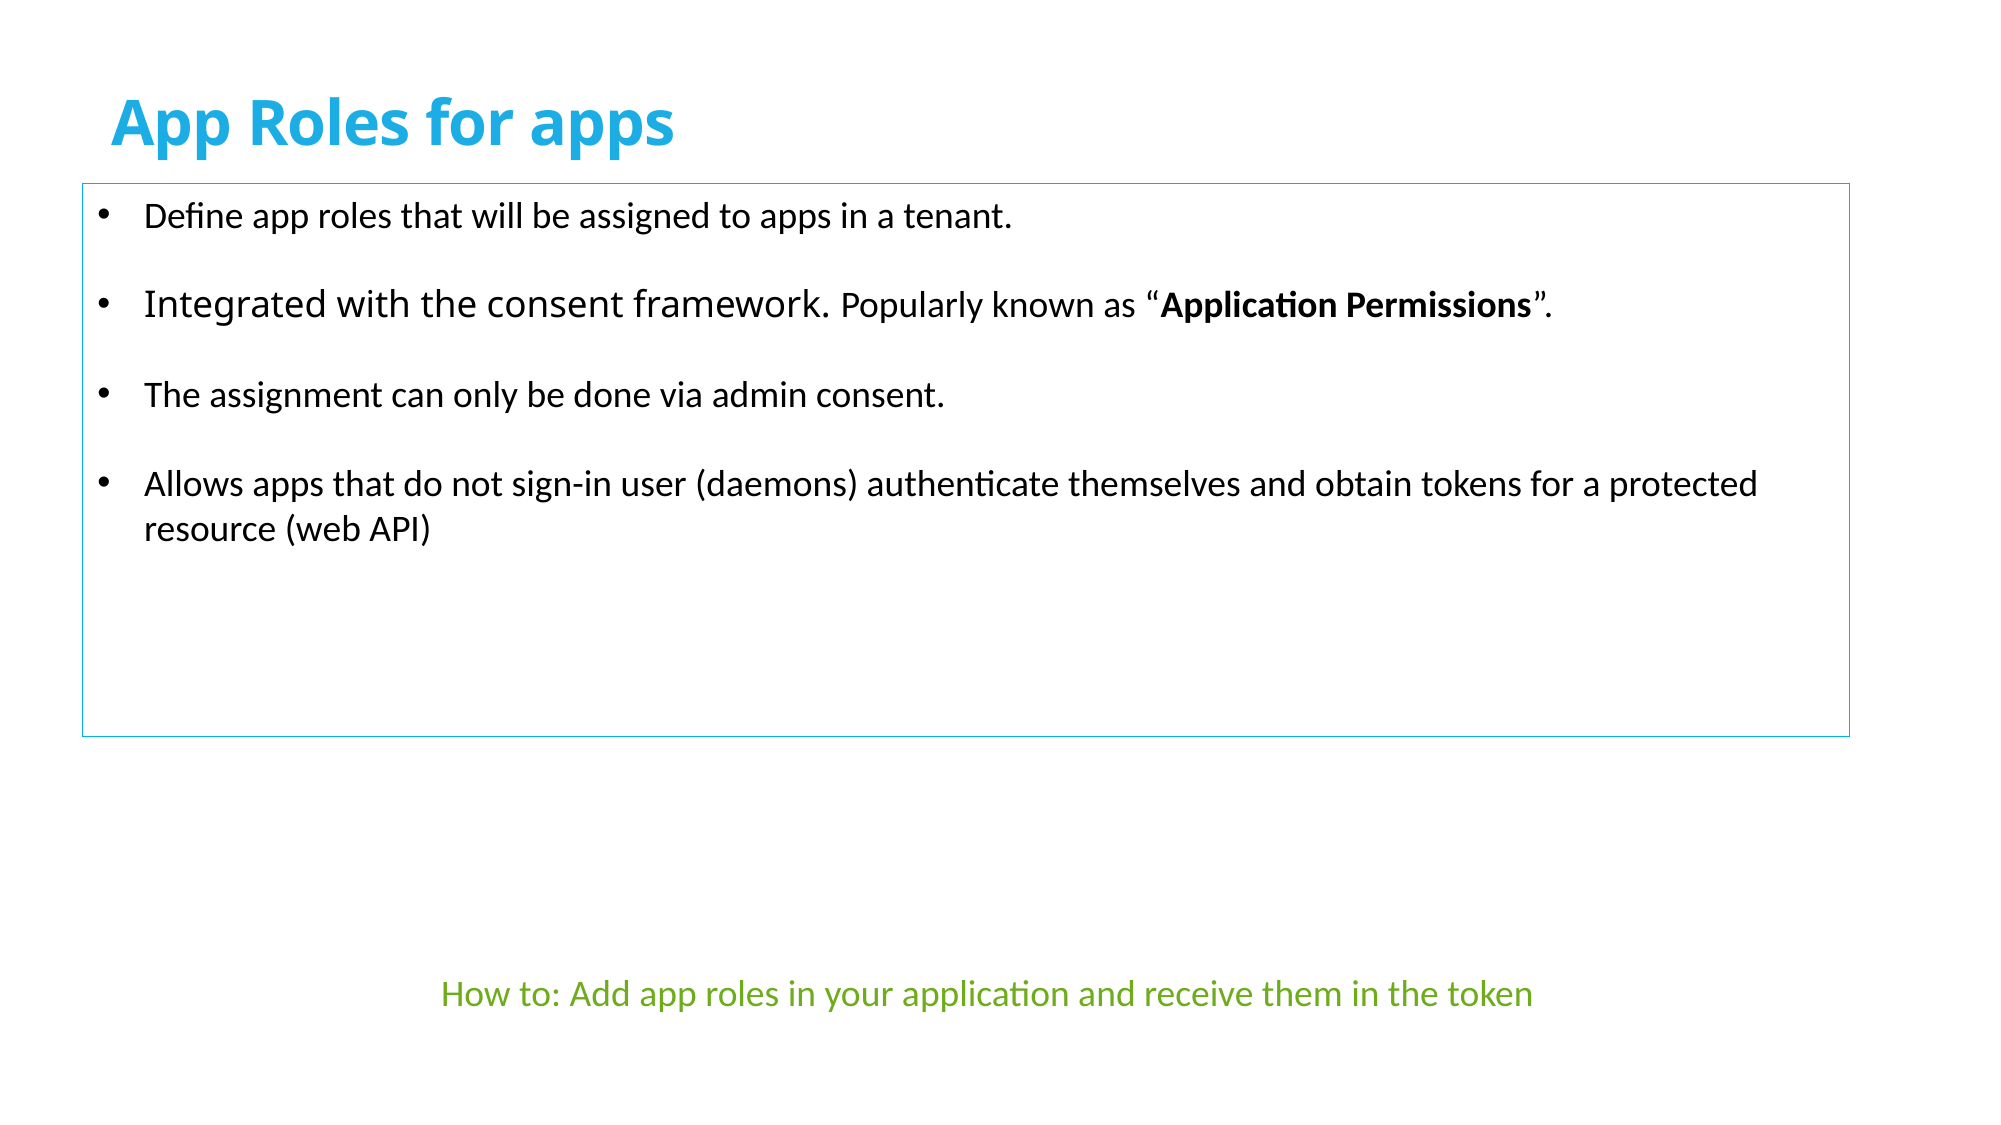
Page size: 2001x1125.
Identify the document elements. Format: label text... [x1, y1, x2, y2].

text_box How to: Add app roles in your application and receive them in the token [426, 961, 1550, 1021]
text_box Define app roles that will be assigned to apps in a tenant. Integrated with the consent framework. Popularly known as “Application Permissions”. The assignment can only be done via admin consent. Allows apps that do not sign-in user (daemons) authenticate themselves and obtain tokens for a protected resource (web API) [82, 183, 1850, 737]
title App Roles for apps [96, 75, 1904, 166]
